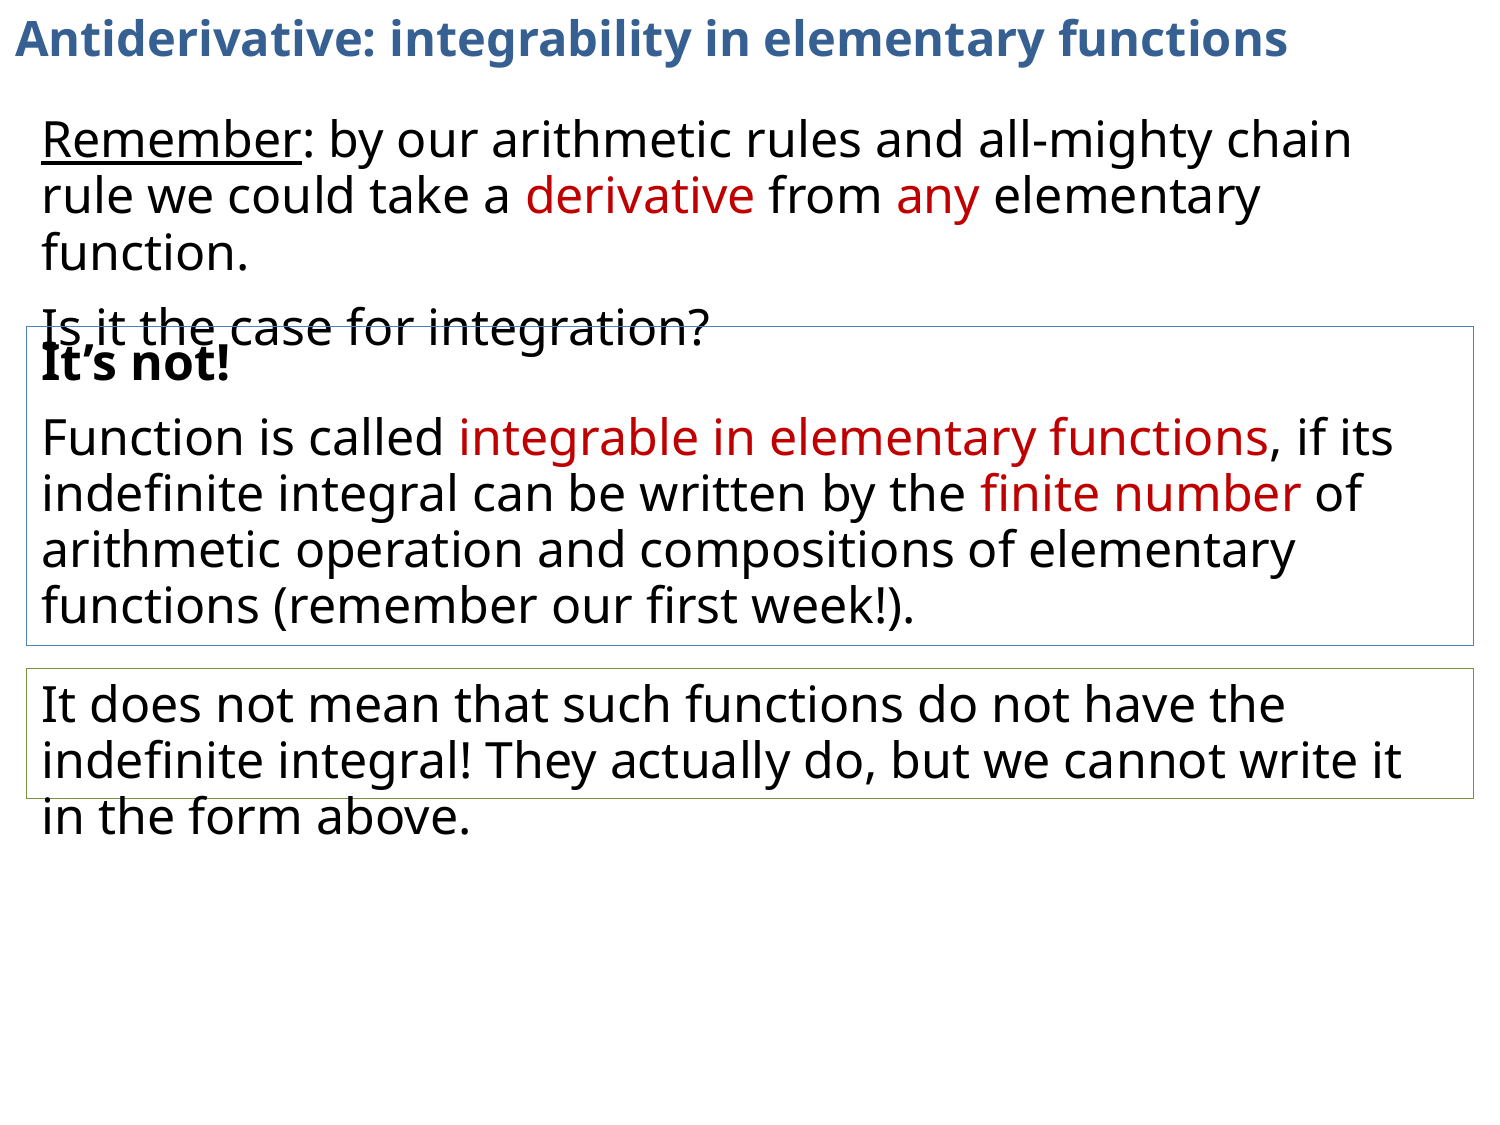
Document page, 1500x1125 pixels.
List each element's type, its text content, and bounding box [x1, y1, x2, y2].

text_box Remember: by our arithmetic rules and all-mighty chain rule we could take a derivative from any elementary function. Is it the case for integration? [26, 103, 1474, 326]
text_box It’s not! Function is called integrable in elementary functions, if its indefinite integral can be written by the finite number of arithmetic operation and compositions of elementary functions (remember our first week!). [26, 326, 1474, 646]
title Antiderivative: integrability in elementary functions [0, 0, 1500, 102]
text_box It does not mean that such functions do not have the indefinite integral! They actually do, but we cannot write it in the form above. [26, 668, 1474, 799]
